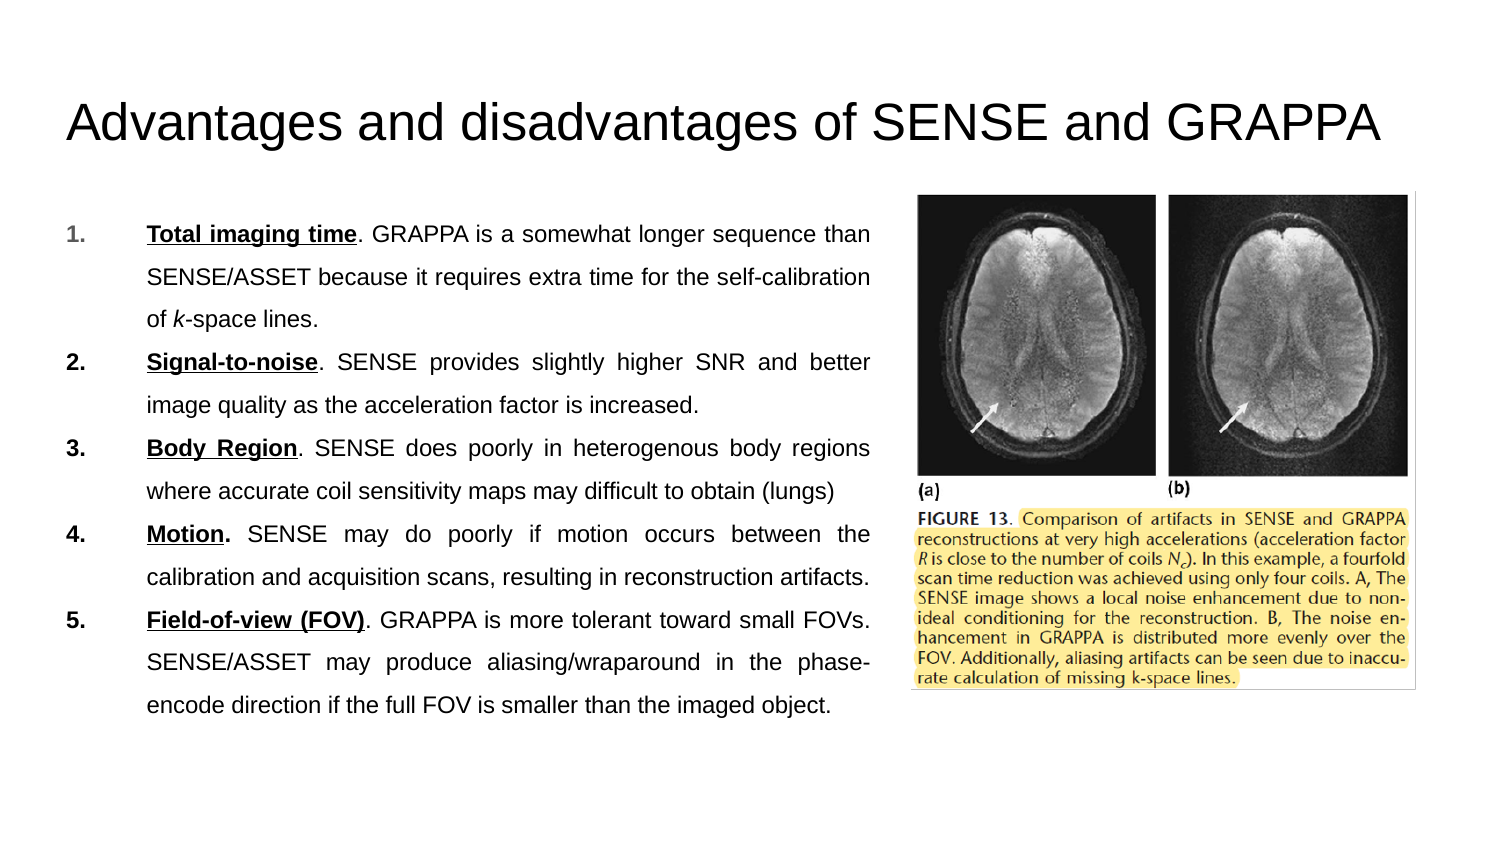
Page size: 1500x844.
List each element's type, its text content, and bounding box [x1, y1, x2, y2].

picture [910, 191, 1416, 691]
title Advantages and disadvantages of SENSE and GRAPPA [51, 72, 1449, 167]
list Total imaging time. GRAPPA is a somewhat longer sequence than SENSE/ASSET because it requires extra time for the self-calibration of k-space lines. Signal-to-noise. SENSE provides slightly higher SNR and better image quality as the acceleration factor is increased. Body Region. SENSE does poorly in heterogenous body regions where accurate coil sensitivity maps may difficult to obtain (lungs) Motion. SENSE may do poorly if motion occurs between the calibration and acquisition scans, resulting in reconstruction artifacts. Field-of-view (FOV). GRAPPA is more tolerant toward small FOVs. SENSE/ASSET may produce aliasing/wraparound in the phase-encode direction if the full FOV is smaller than the imaged object. [51, 189, 886, 750]
